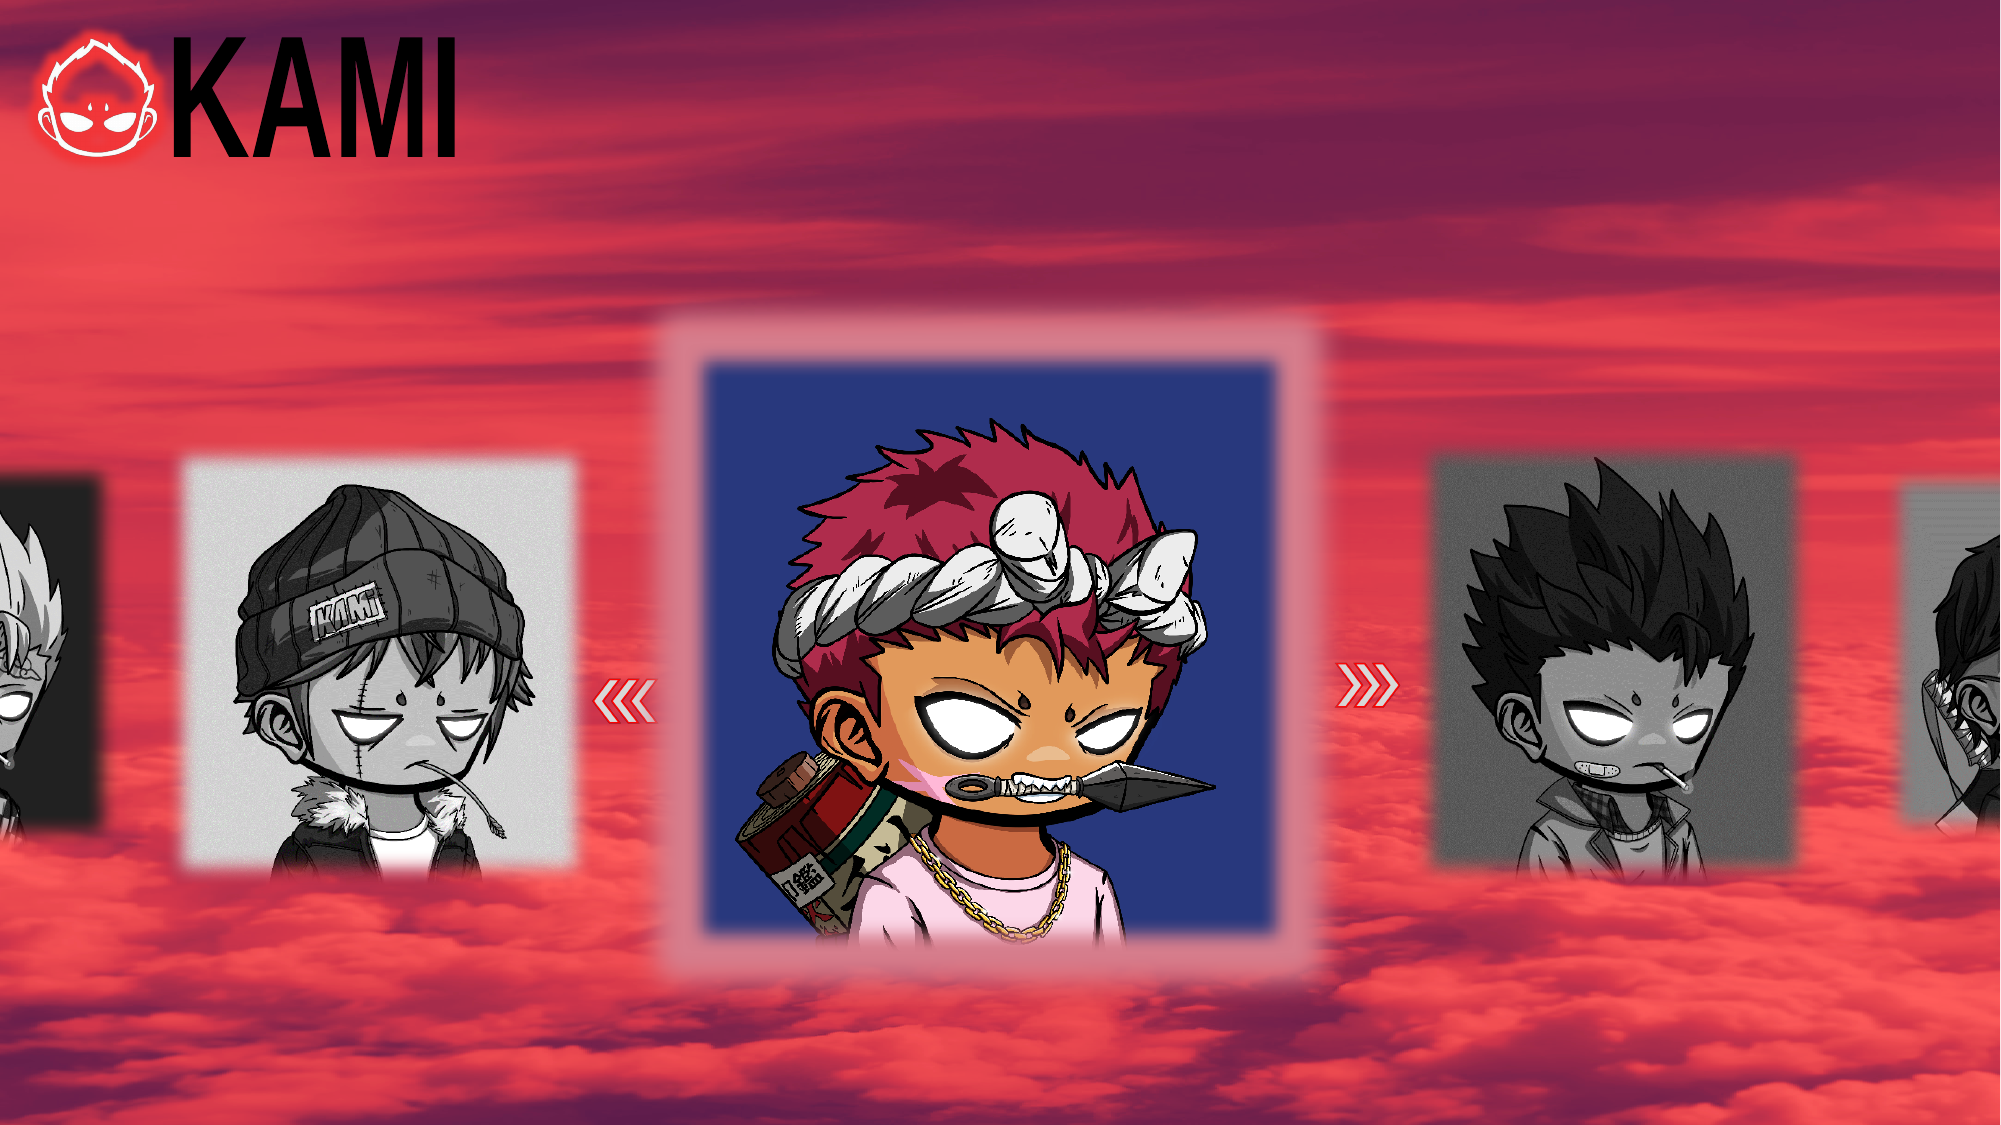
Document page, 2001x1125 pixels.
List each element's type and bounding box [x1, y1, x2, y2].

text_box [21, 22, 455, 176]
picture [0, 0, 2001, 1125]
